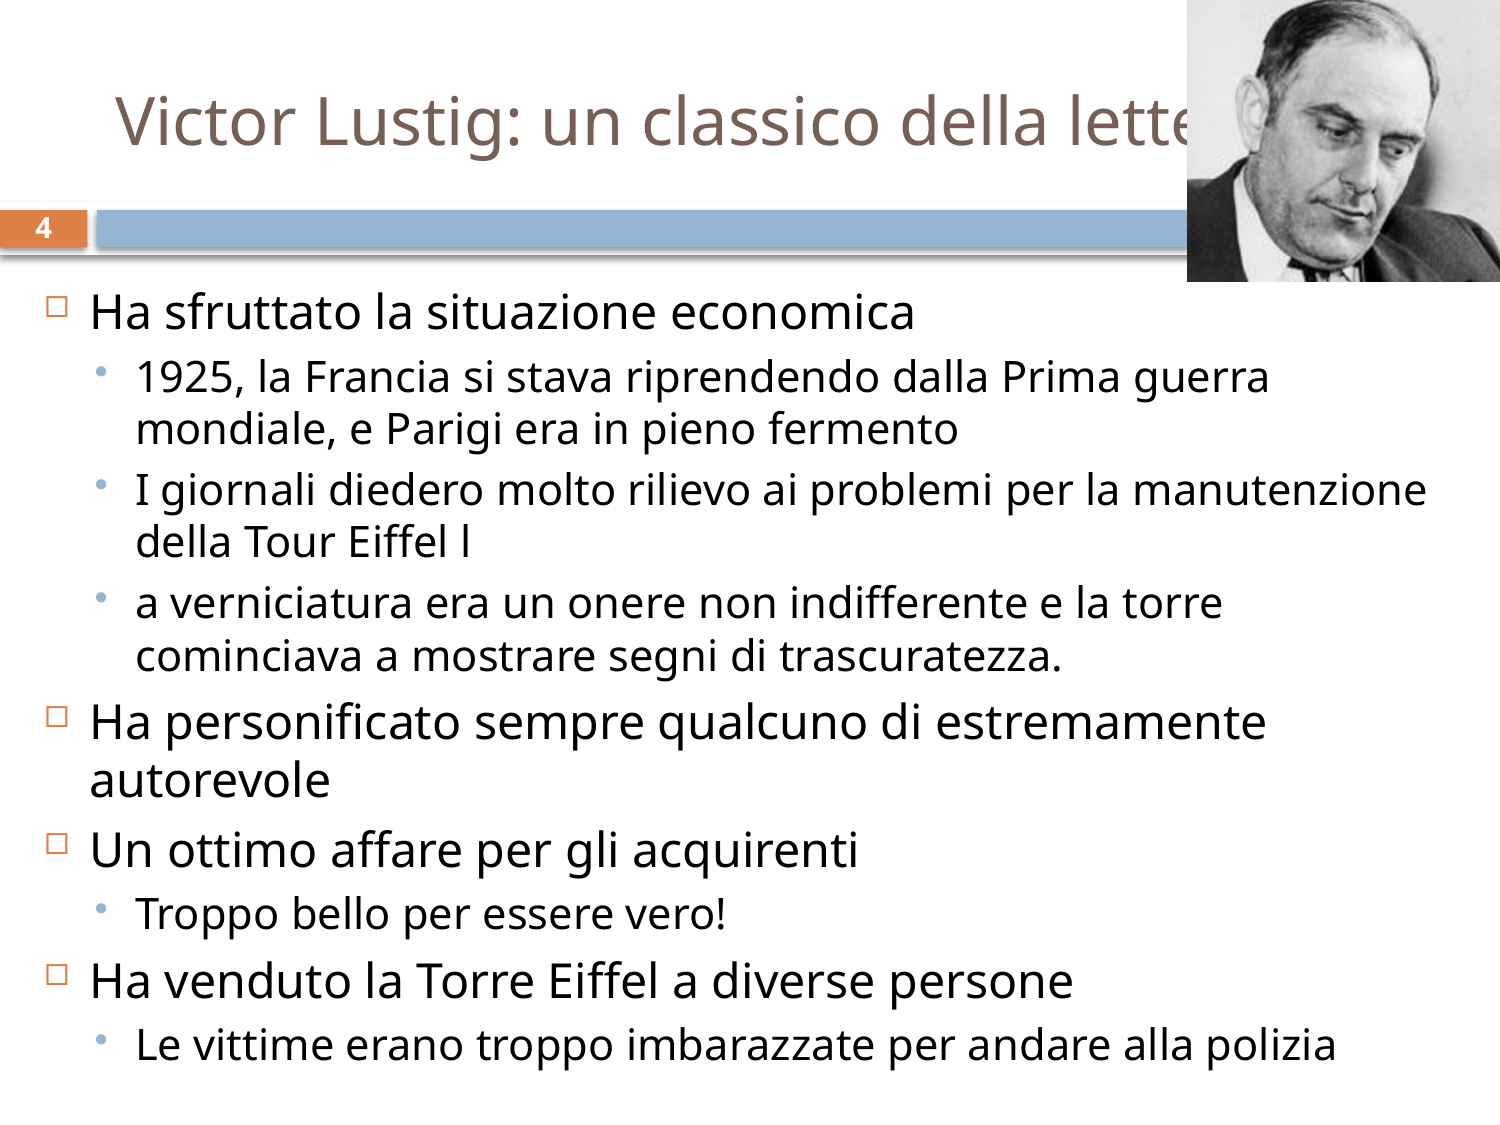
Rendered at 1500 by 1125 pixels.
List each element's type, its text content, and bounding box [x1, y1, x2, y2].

picture [1186, 0, 1500, 282]
slide_number 4 [0, 208, 88, 249]
title Victor Lustig: un classico della letteratura [100, 37, 1180, 200]
list Ha sfruttato la situazione economica 1925, la Francia si stava riprendendo dalla Prima guerra mondiale, e Parigi era in pieno fermento I giornali diedero molto rilievo ai problemi per la manutenzione della Tour Eiffel l a verniciatura era un onere non indifferente e la torre cominciava a mostrare segni di trascuratezza. Ha personificato sempre qualcuno di estremamente autorevole Un ottimo affare per gli acquirenti Troppo bello per essere vero! Ha venduto la Torre Eiffel a diverse persone Le vittime erano troppo imbarazzate per andare alla polizia [29, 274, 1468, 1083]
